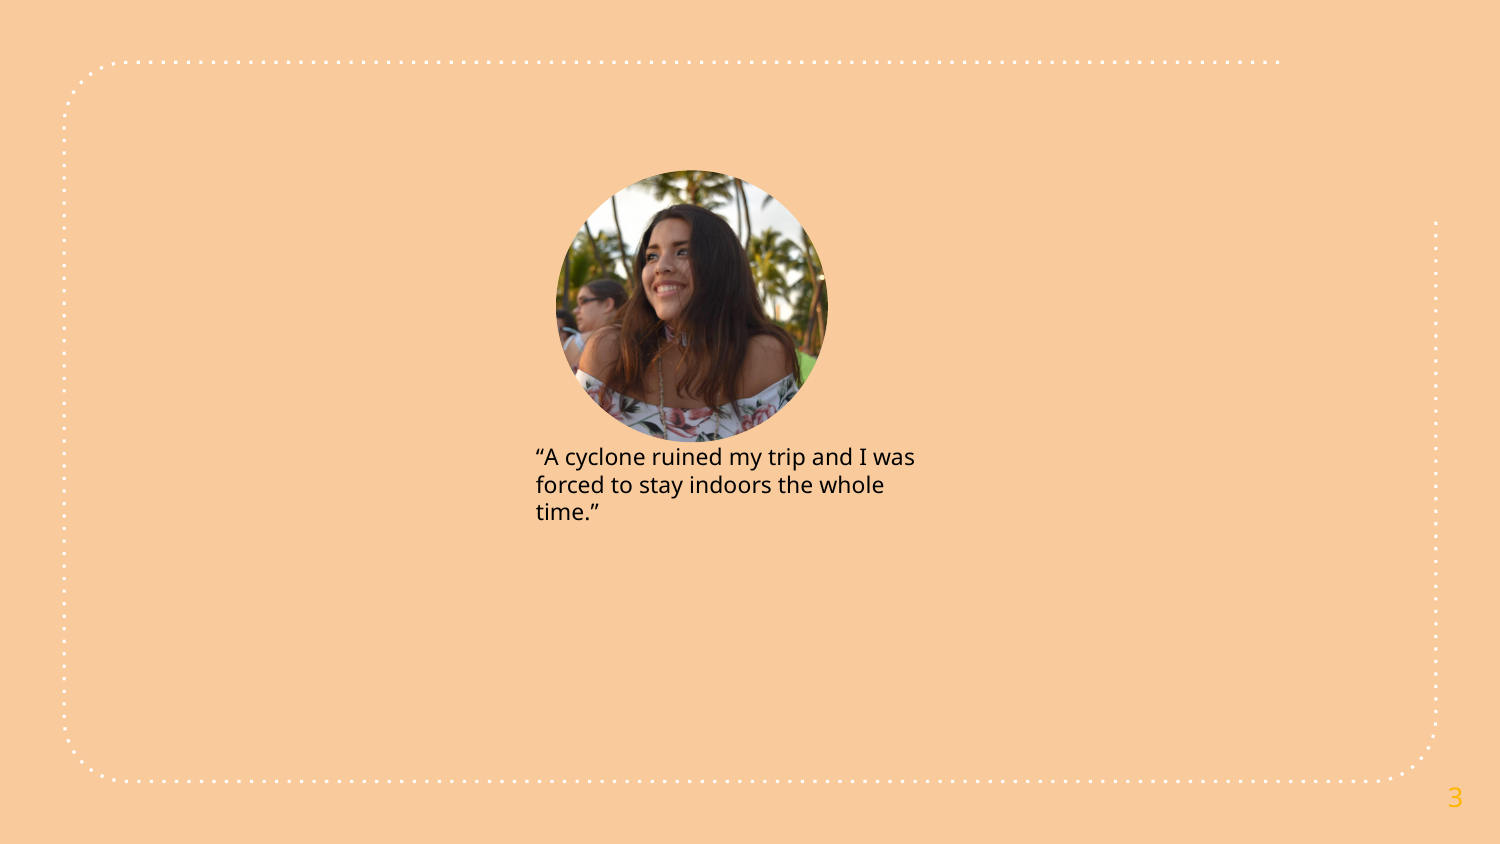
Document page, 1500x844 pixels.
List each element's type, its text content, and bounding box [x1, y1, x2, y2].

slide_number 3 [1411, 753, 1500, 844]
picture [555, 170, 829, 443]
list “A cyclone ruined my trip and I was forced to stay indoors the whole time.” [520, 427, 952, 674]
